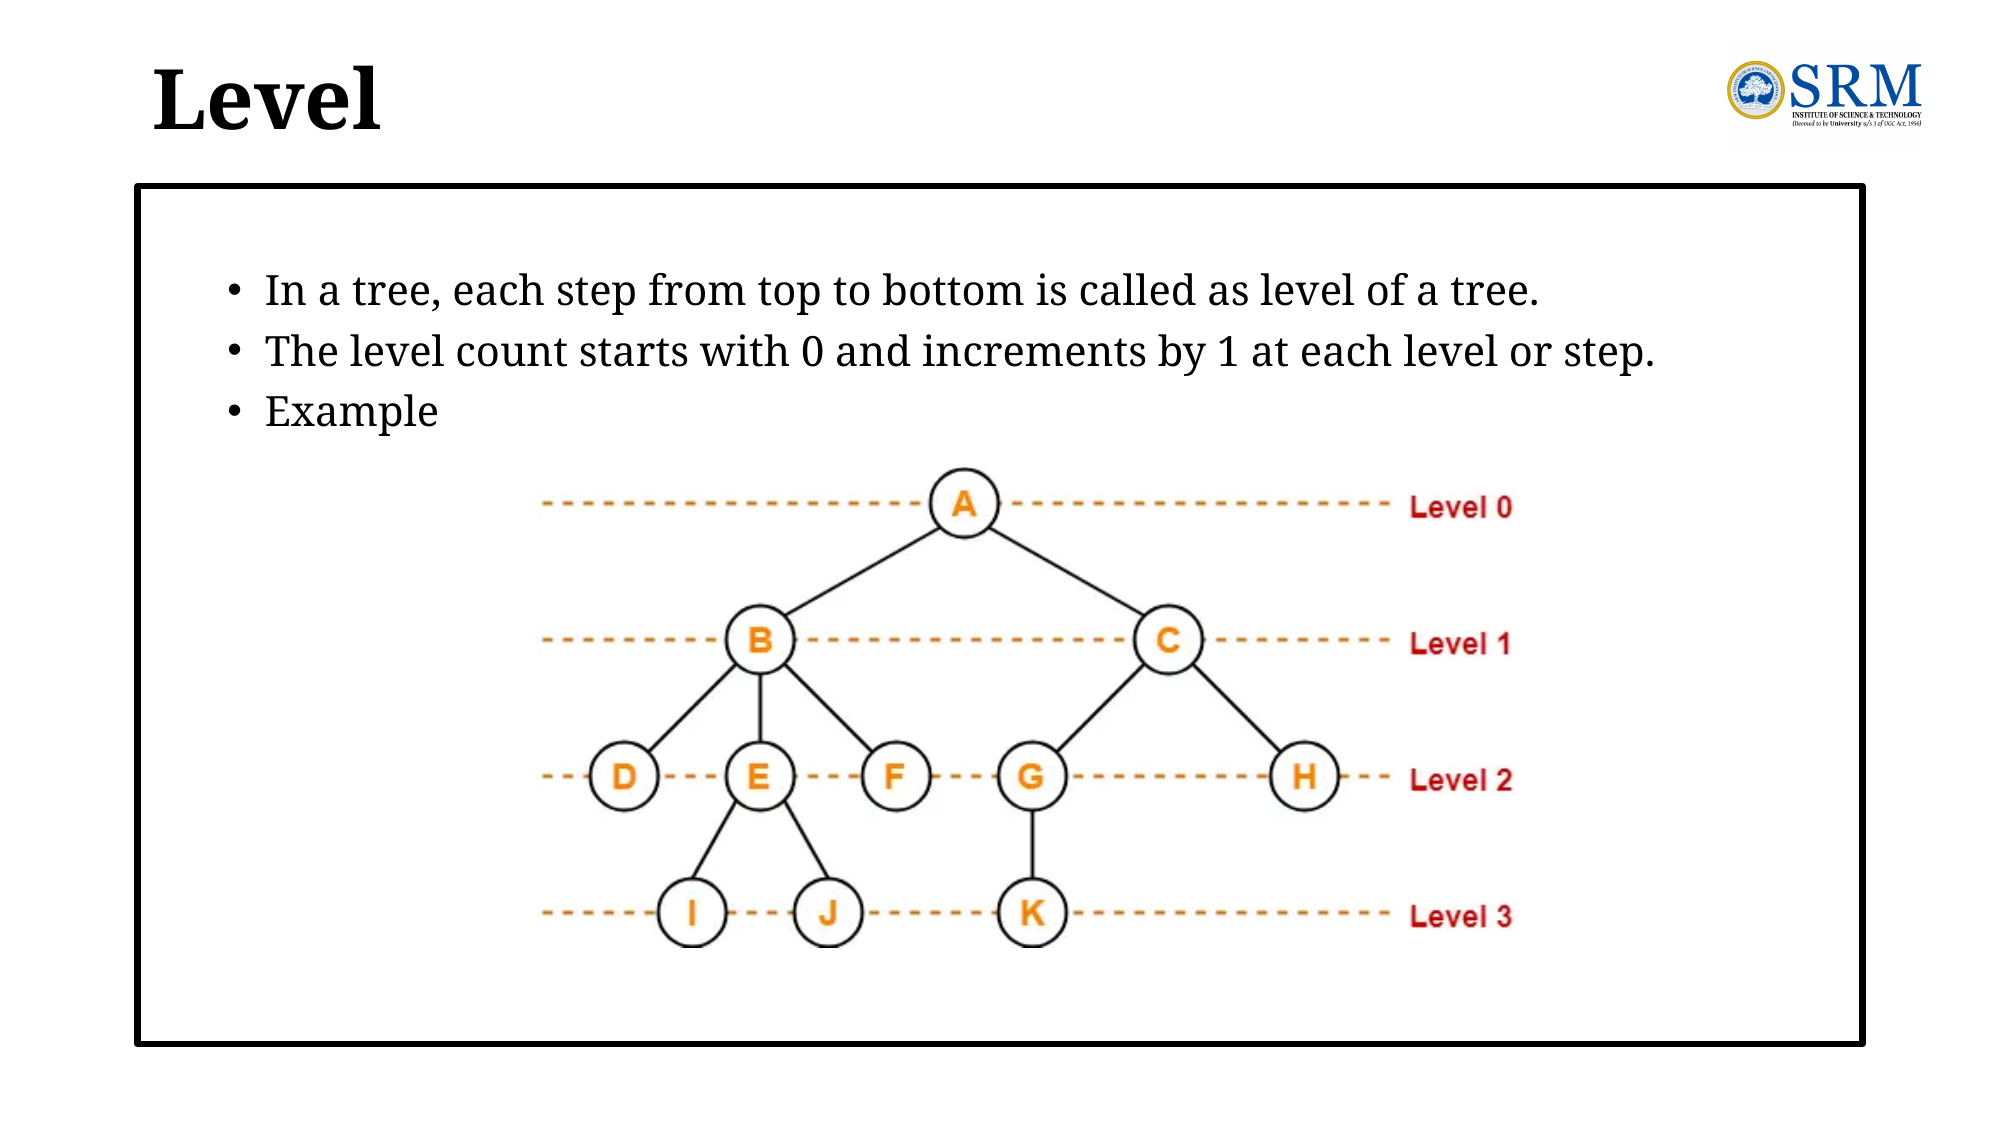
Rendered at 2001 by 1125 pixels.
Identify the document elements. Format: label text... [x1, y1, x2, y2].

list In a tree, each step from top to bottom is called as level of a tree. The level count starts with 0 and increments by 1 at each level or step. Example [137, 186, 1863, 1045]
picture [537, 467, 1544, 948]
picture [1723, 37, 1926, 151]
title Level [137, 50, 1863, 156]
